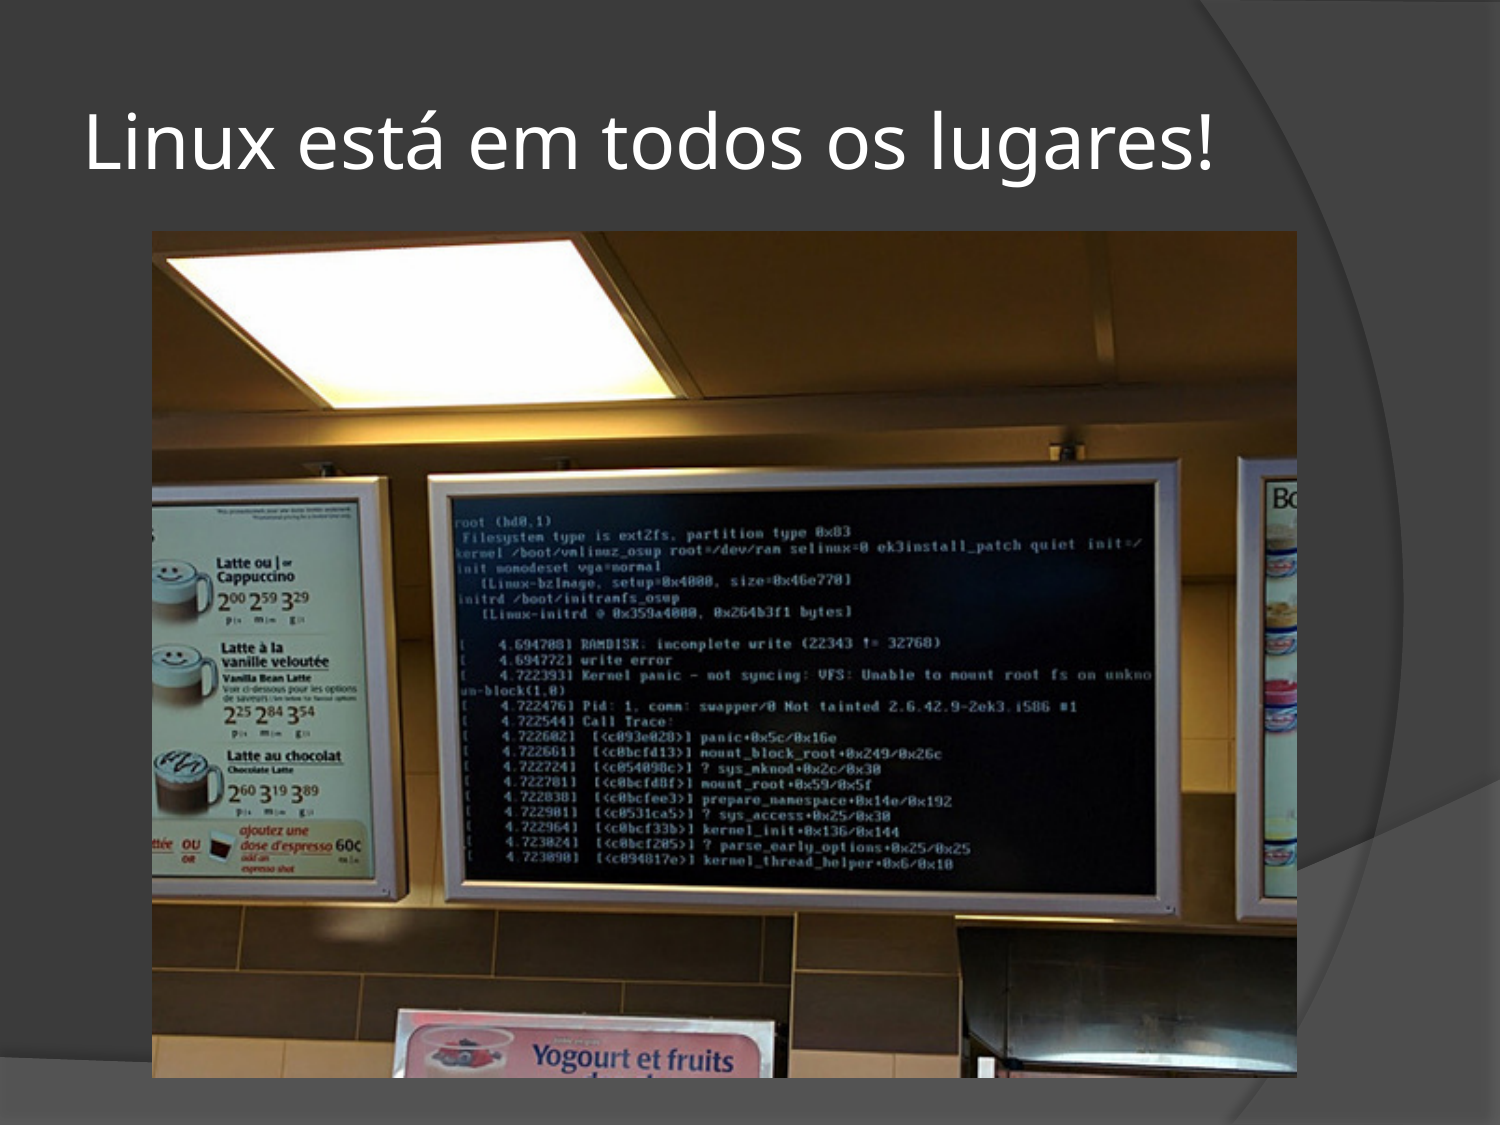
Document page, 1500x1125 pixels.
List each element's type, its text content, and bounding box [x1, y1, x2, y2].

title Linux está em todos os lugares! [75, 45, 1300, 233]
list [152, 231, 1297, 1078]
